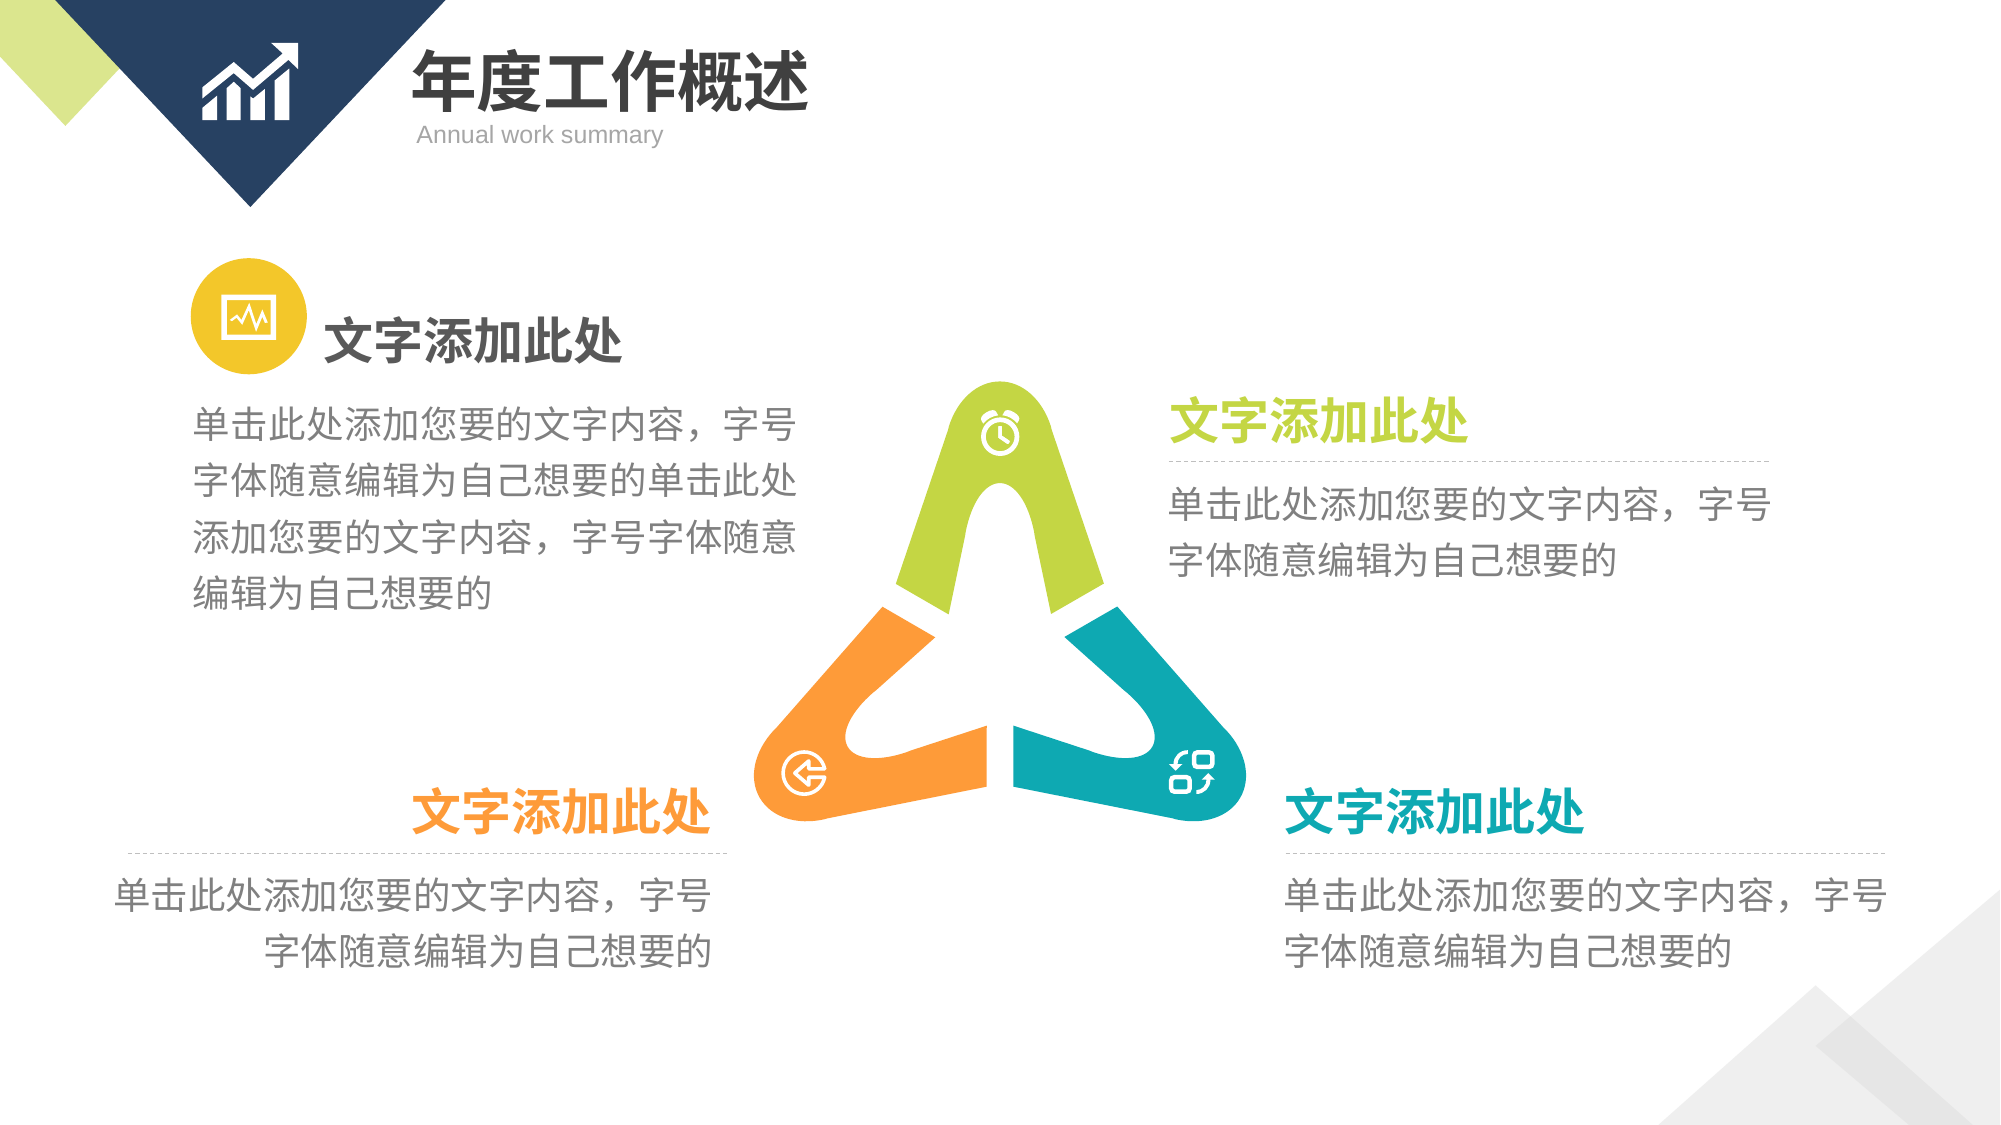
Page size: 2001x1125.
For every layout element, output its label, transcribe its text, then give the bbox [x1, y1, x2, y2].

text_box 文字添加此处 [308, 302, 639, 377]
text_box 文字添加此处 [396, 773, 727, 848]
text_box 文字添加此处 [1270, 773, 1600, 848]
text_box 单击此处添加您要的文字内容，字号字体随意编辑为自己想要的 [92, 853, 728, 981]
text_box 单击此处添加您要的文字内容，字号字体随意编辑为自己想要的 [1256, 462, 1789, 590]
text_box 单击此处添加您要的文字内容，字号字体随意编辑为自己想要的 [1268, 853, 1904, 981]
text_box 单击此处添加您要的文字内容，字号字体随意编辑为自己想要的单击此处添加您要的文字内容，字号字体随意编辑为自己想要的 [178, 382, 744, 623]
text_box 文字添加此处 [1256, 382, 1485, 457]
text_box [190, 258, 307, 375]
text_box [744, 381, 1256, 844]
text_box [395, 32, 1196, 158]
